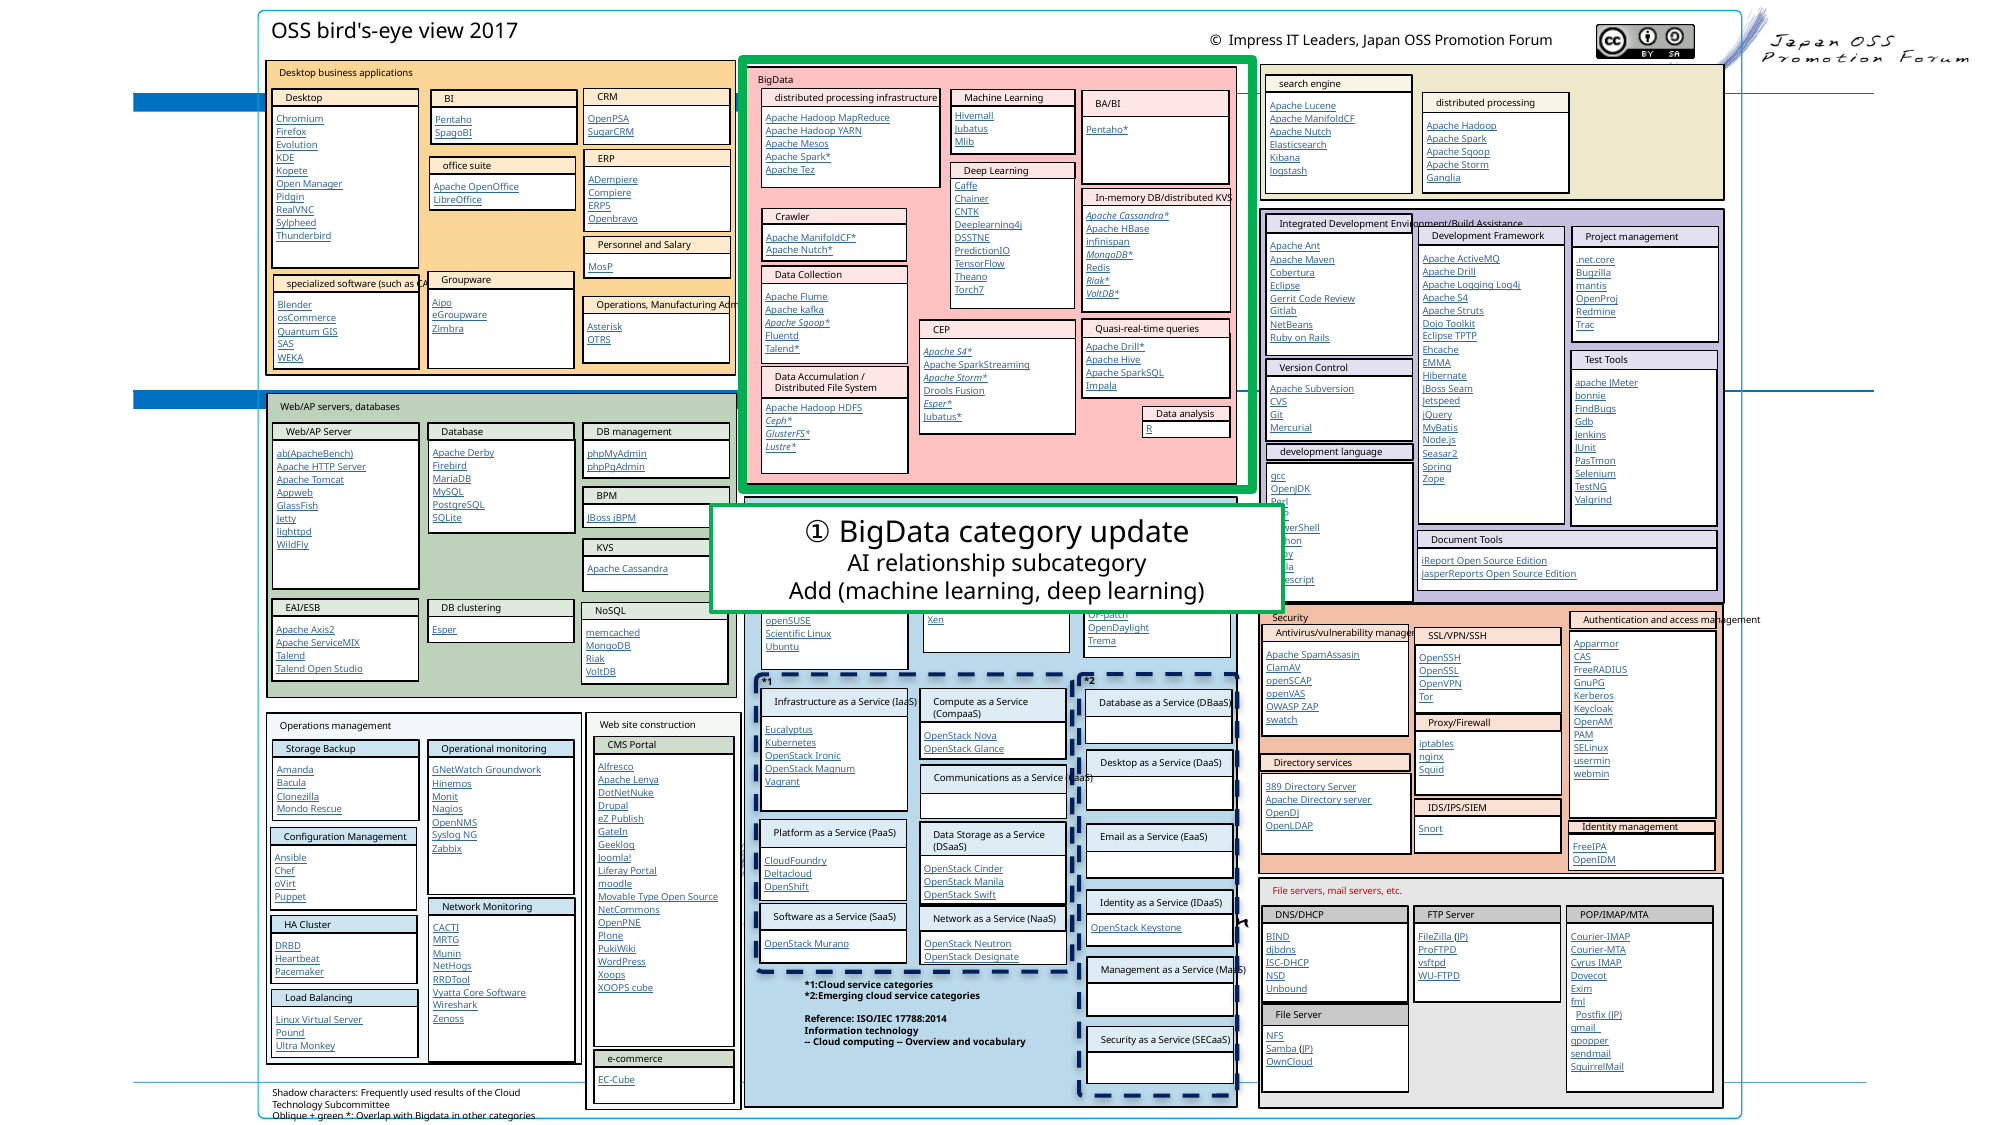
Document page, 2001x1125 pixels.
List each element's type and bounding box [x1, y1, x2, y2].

picture [1634, 0, 1995, 91]
text_box [257, 9, 1743, 1124]
